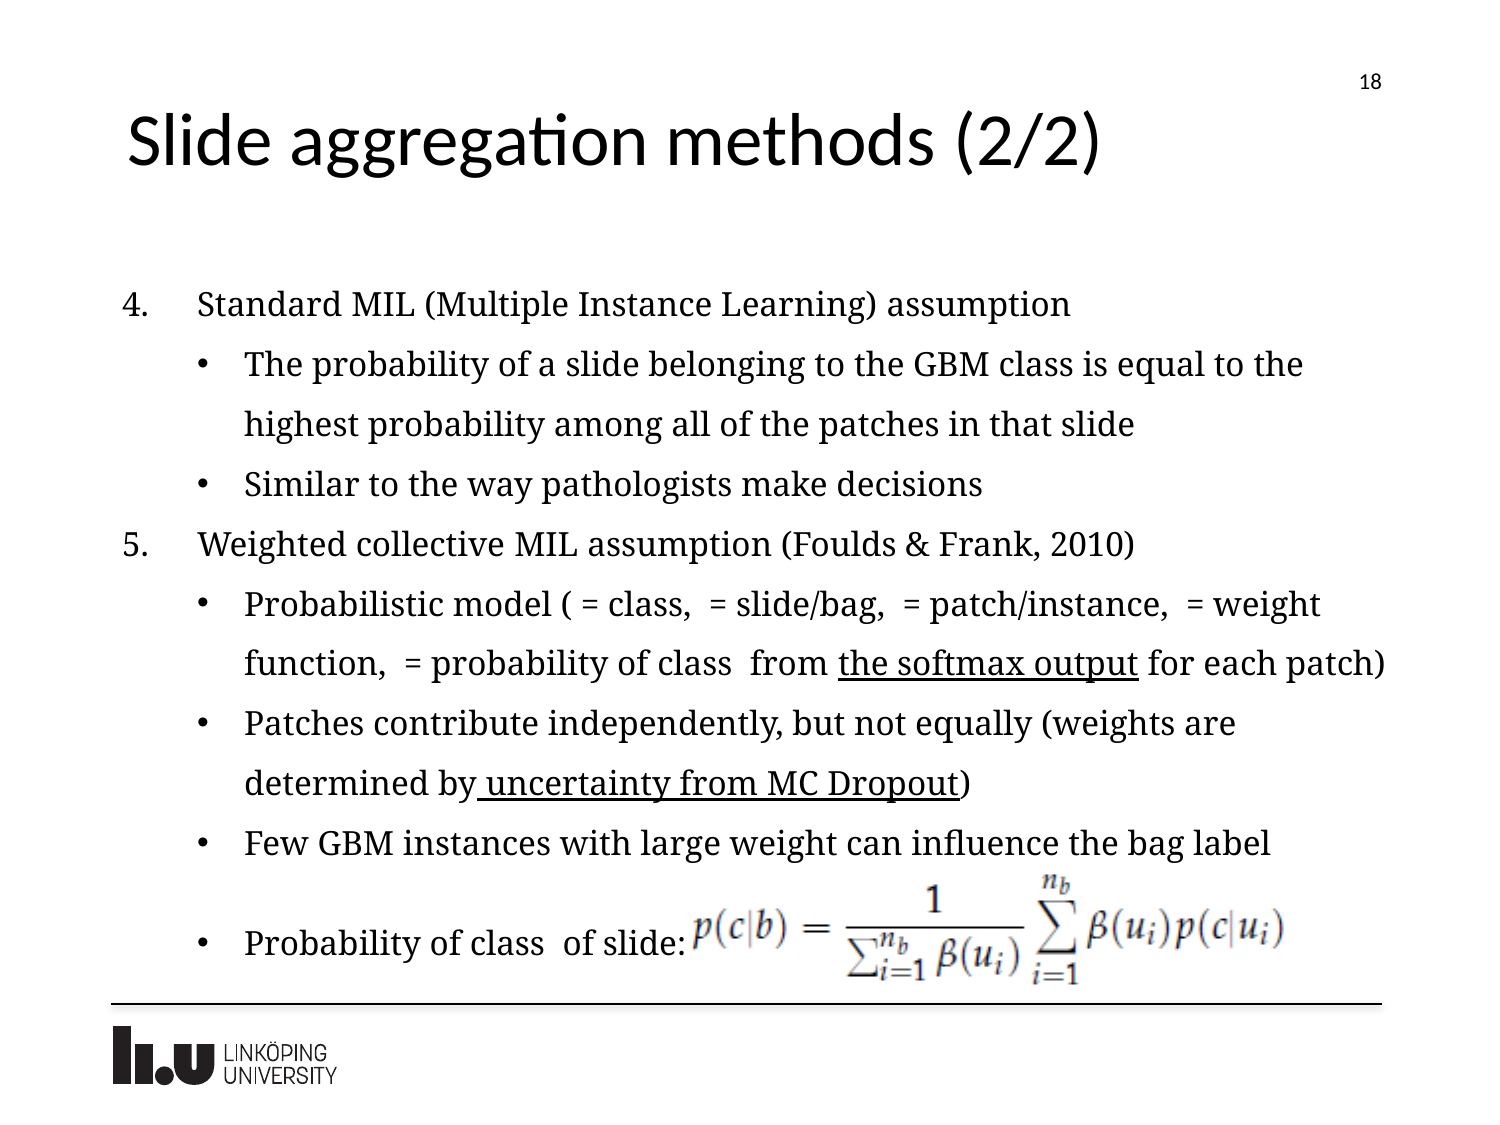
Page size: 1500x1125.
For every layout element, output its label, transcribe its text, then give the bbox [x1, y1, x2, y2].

picture [685, 869, 1286, 999]
title Slide aggregation methods (2/2) [112, 83, 1382, 220]
slide_number 18 [1306, 59, 1397, 103]
